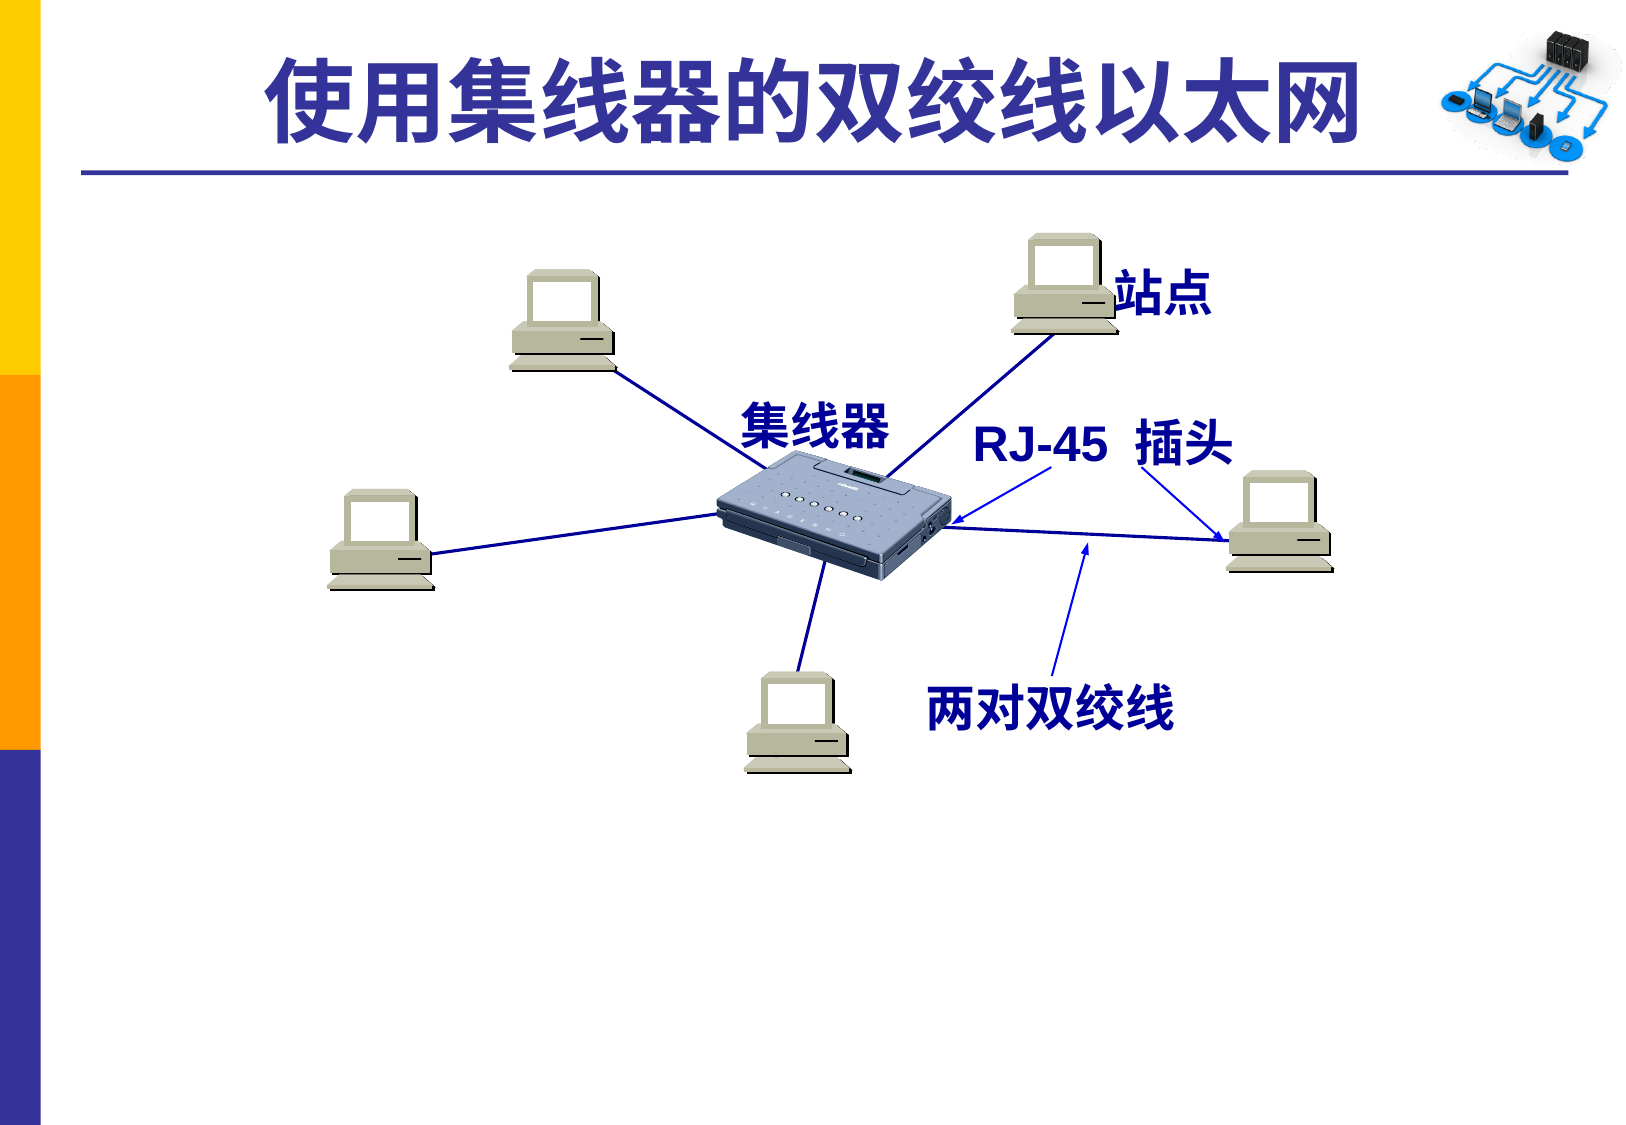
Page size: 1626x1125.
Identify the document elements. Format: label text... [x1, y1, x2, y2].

title 使用集线器的双绞线以太网 [81, 30, 1569, 161]
picture [1438, 30, 1624, 165]
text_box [325, 231, 1337, 776]
